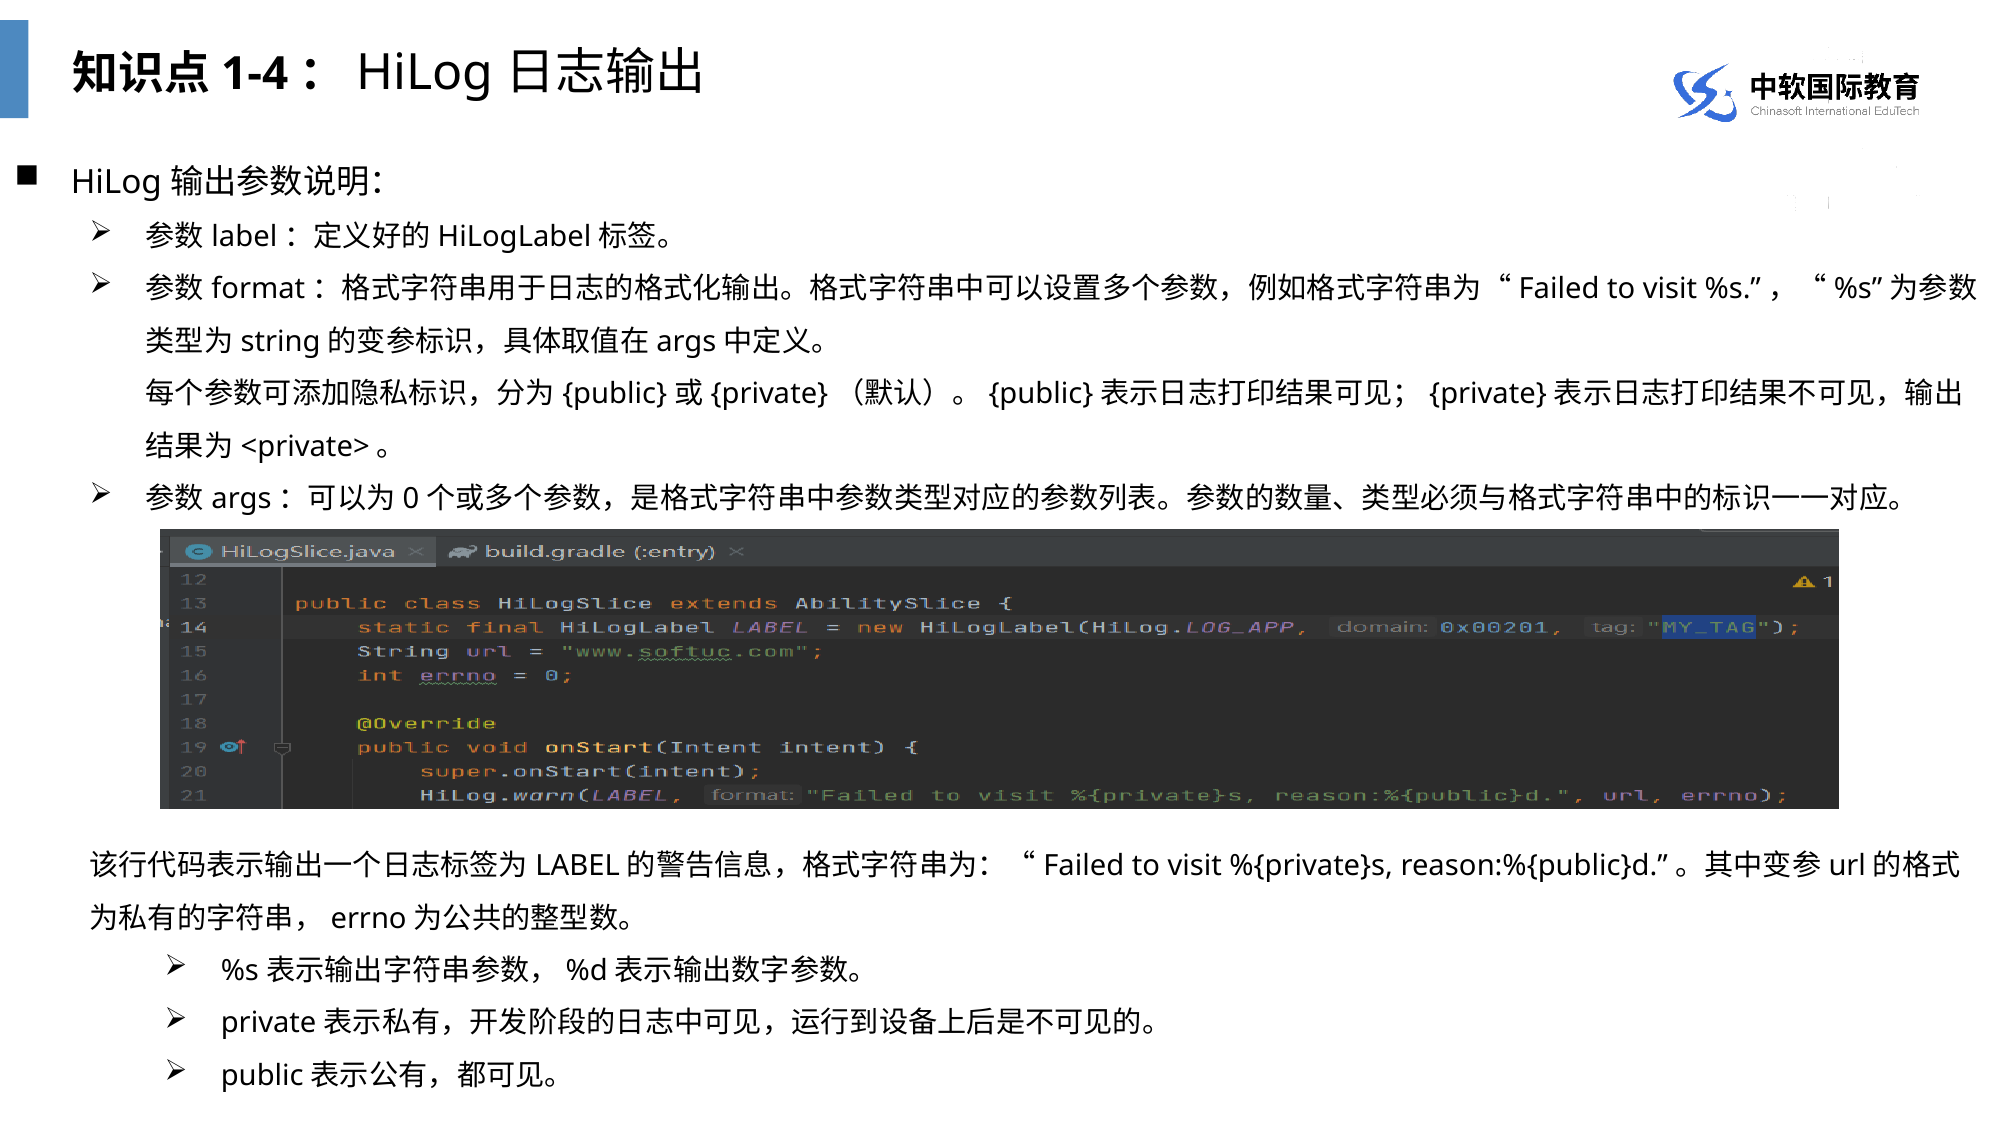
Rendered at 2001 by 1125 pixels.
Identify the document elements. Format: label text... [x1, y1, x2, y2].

text_box HiLog输出参数说明： 参数label：定义好的HiLogLabel标签。 参数format：格式字符串用于日志的格式化输出。格式字符串中可以设置多个参数，例如格式字符串为“Failed to visit %s.”，“%s”为参数类型为string的变参标识，具体取值在args中定义。 每个参数可添加隐私标识，分为{public}或{private}（默认）。{public}表示日志打印结果可见；{private}表示日志打印结果不可见，输出结果为<private>。 参数args：可以为0个或多个参数，是格式字符串中参数类型对应的参数列表。参数的数量、类型必须与格式字符串中的标识一一对应。 该行代码表示输出一个日志标签为LABEL的警告信息，格式字符串为：“Failed to visit %{private}s, reason:%{public}d.”。其中变参url的格式为私有的字符串，errno为公共的整型数。 %s表示输出字符串参数，%d表示输出数字参数。 private表示私有，开发阶段的日志中可见，运行到设备上后是不可见的。 public表示公有，都可见。 [0, 132, 2000, 1125]
picture [160, 529, 1839, 809]
picture [1611, 26, 1981, 132]
text_box 知识点1-4：HiLog日志输出 [57, 31, 1122, 107]
